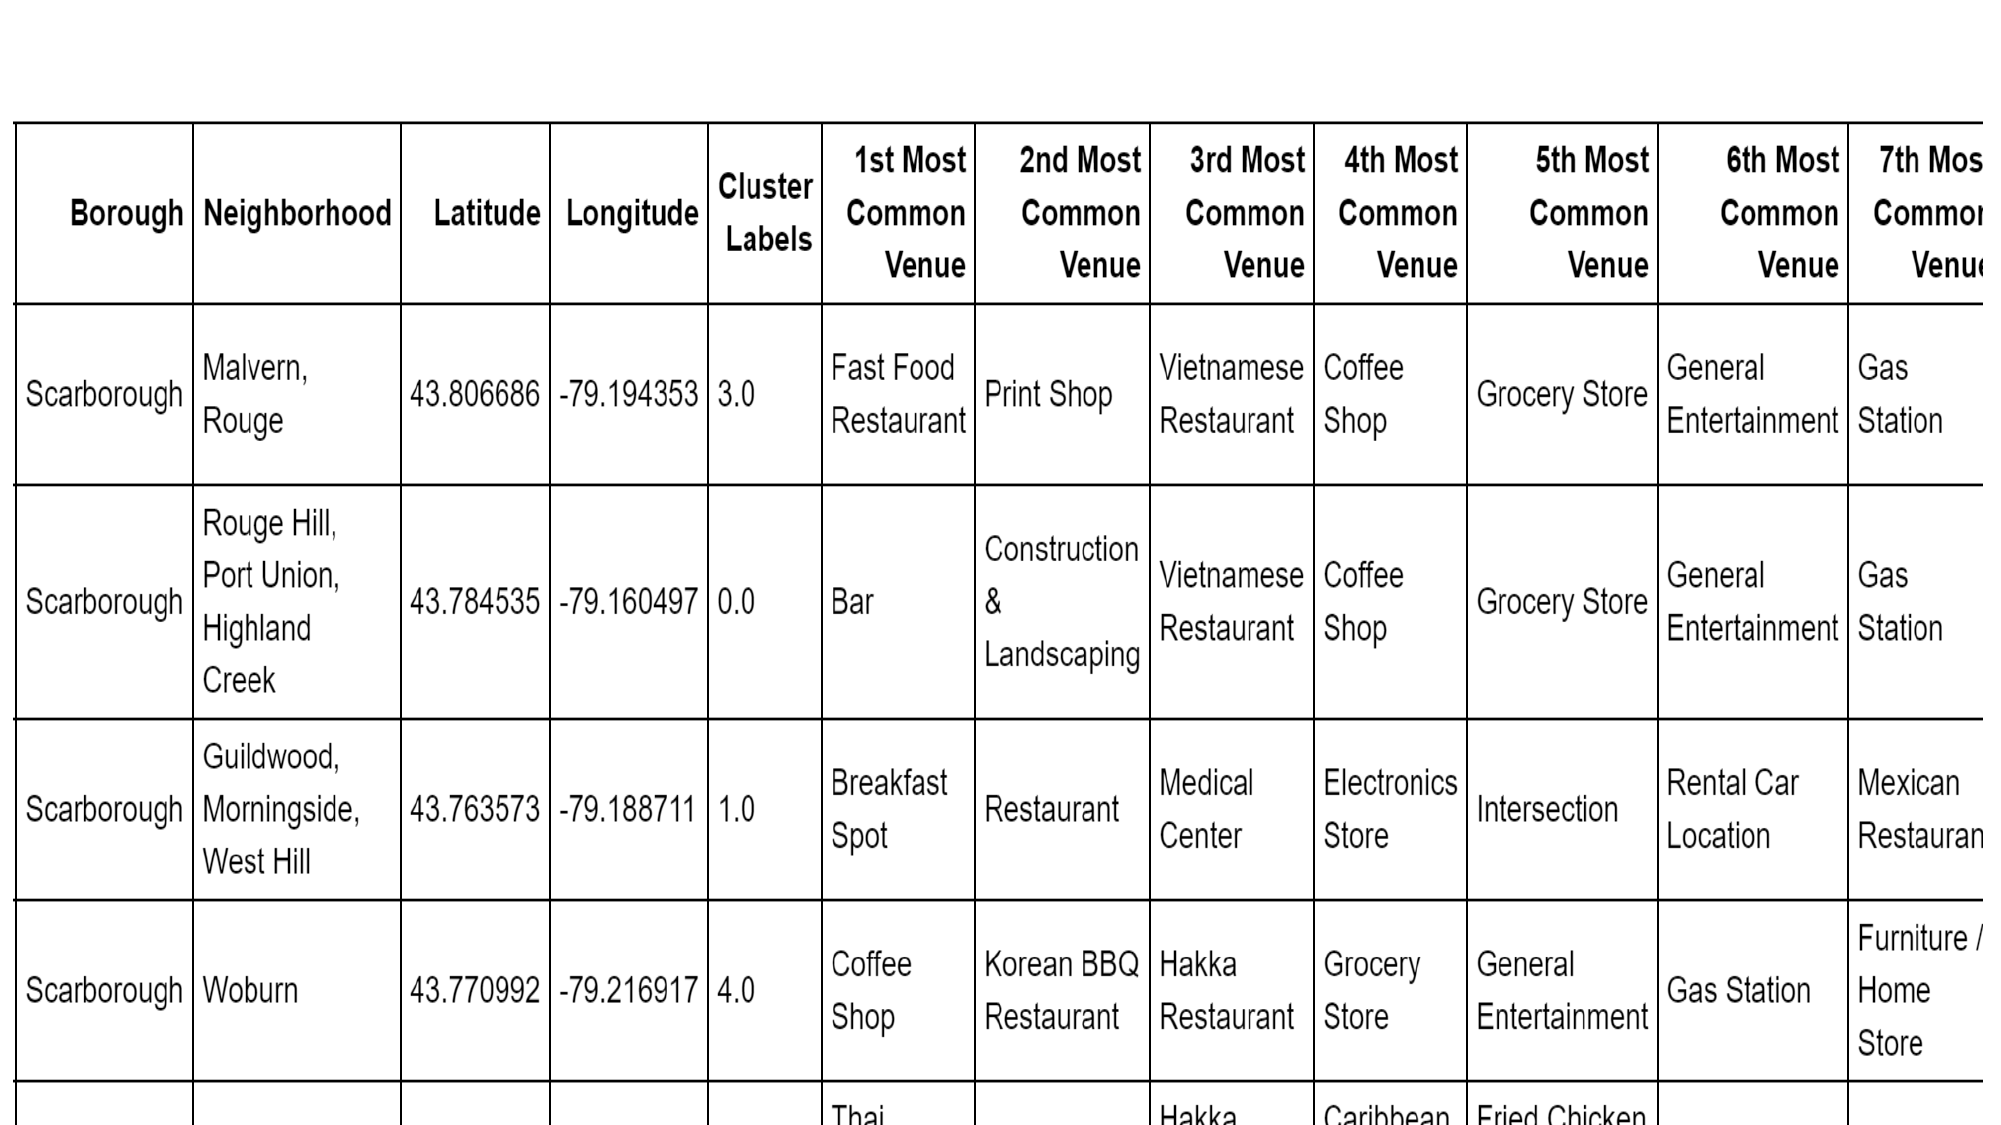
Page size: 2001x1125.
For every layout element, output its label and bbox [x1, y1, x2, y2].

list [0, 0, 2000, 1125]
